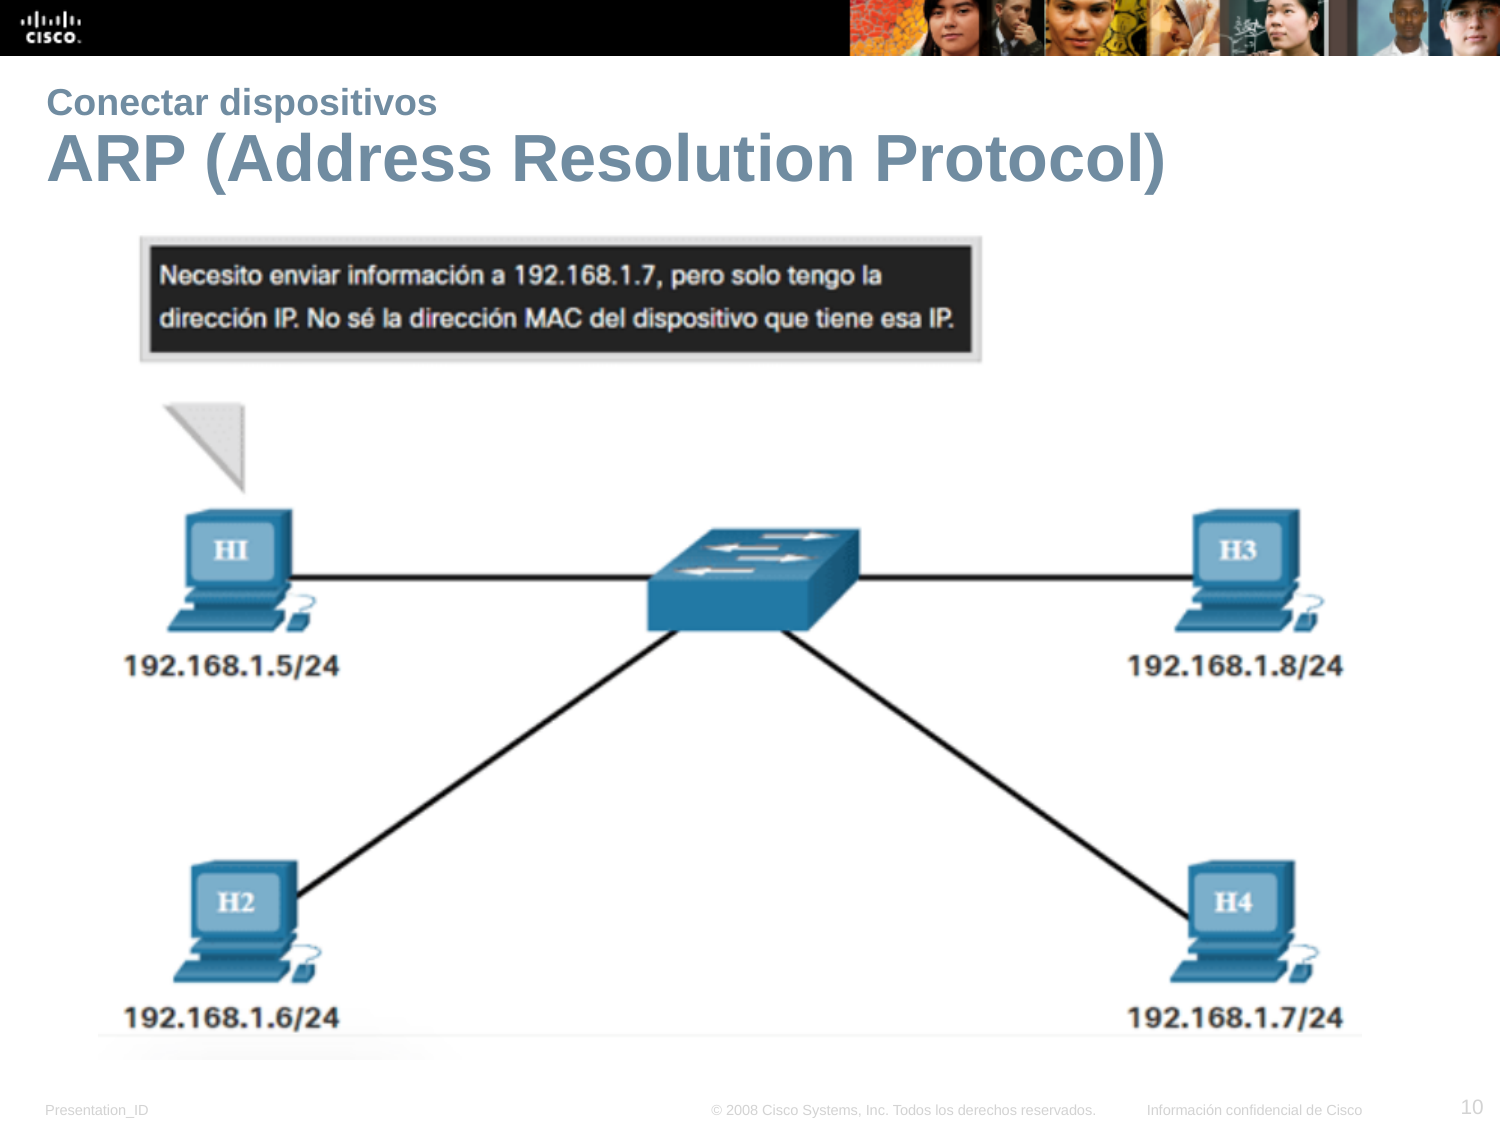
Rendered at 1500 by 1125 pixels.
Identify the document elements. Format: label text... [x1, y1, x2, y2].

picture [98, 213, 1362, 1061]
picture [0, 0, 1500, 56]
title Conectar dispositivos ARP (Address Resolution Protocol) [33, 64, 1473, 203]
